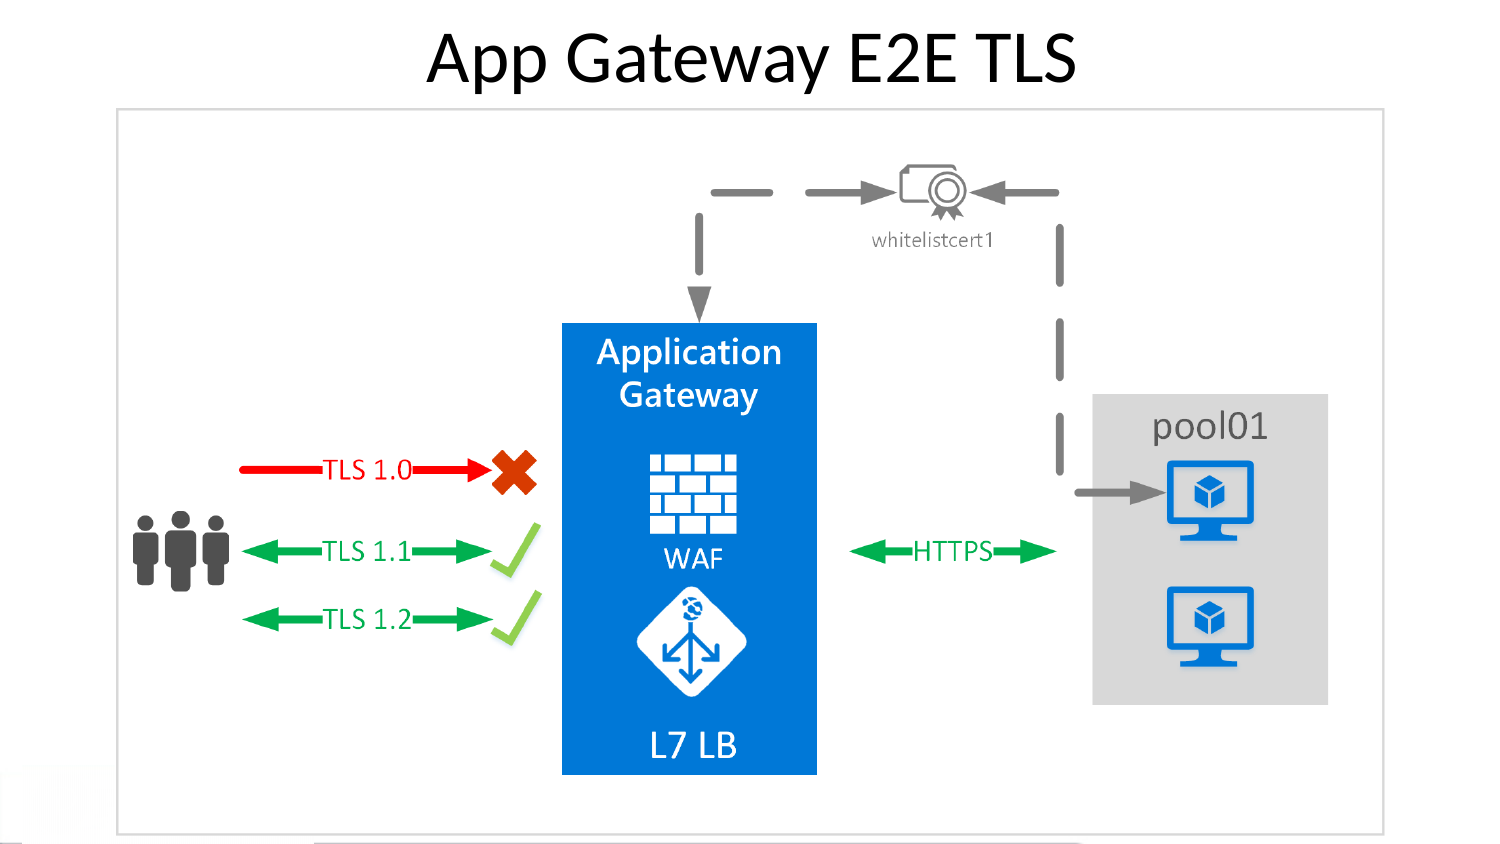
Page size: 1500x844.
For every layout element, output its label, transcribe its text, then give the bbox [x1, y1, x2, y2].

picture [0, 0, 1500, 844]
title App Gateway E2E TLS [133, 0, 1372, 92]
